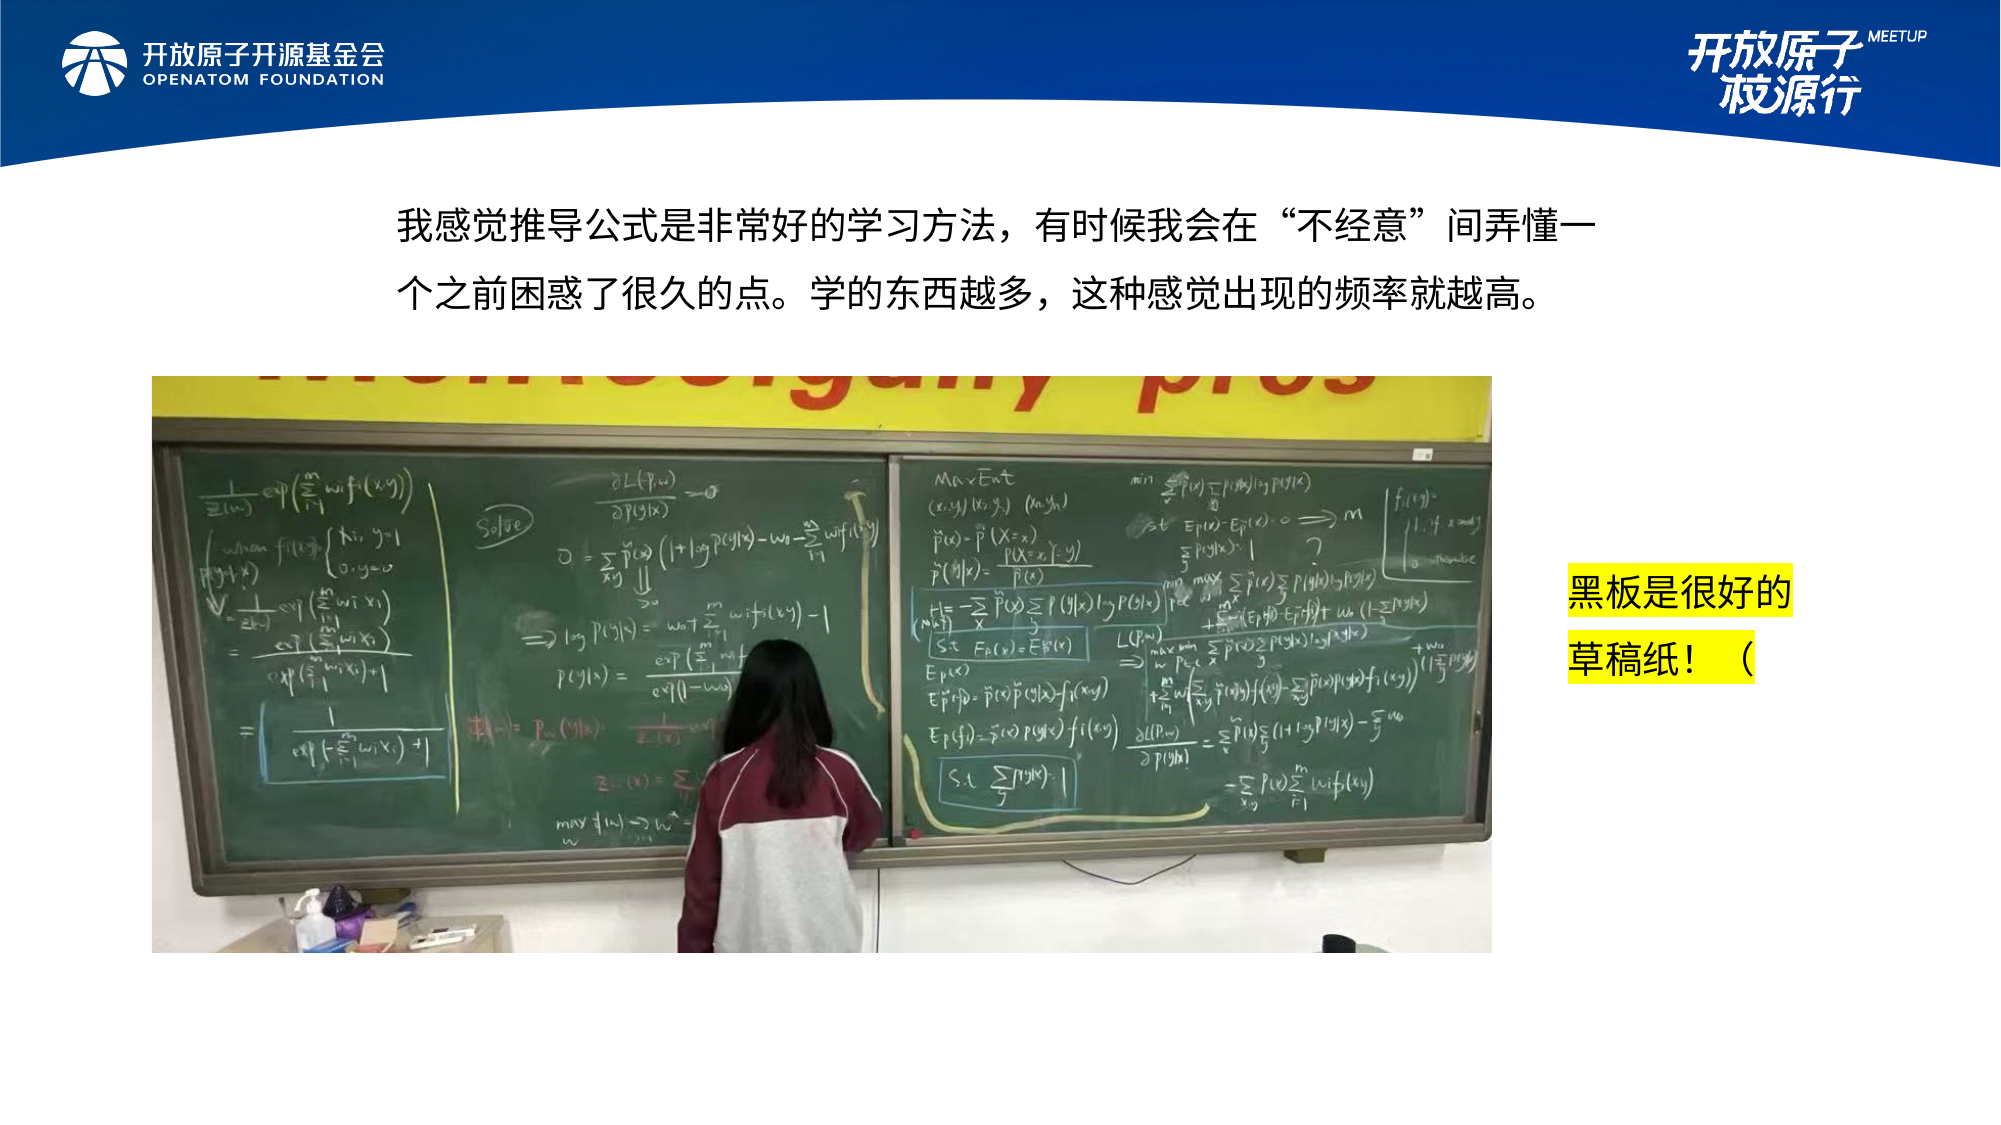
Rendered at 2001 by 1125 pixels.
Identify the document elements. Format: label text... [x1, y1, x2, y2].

text_box 我感觉推导公式是非常好的学习方法，有时候我会在“不经意”间弄懂一个之前困惑了很久的点。学的东西越多，这种感觉出现的频率就越高。 [382, 172, 1618, 322]
text_box 黑板是很好的草稿纸！（ [1553, 538, 1819, 689]
picture [151, 376, 1493, 954]
picture [0, 0, 2001, 174]
